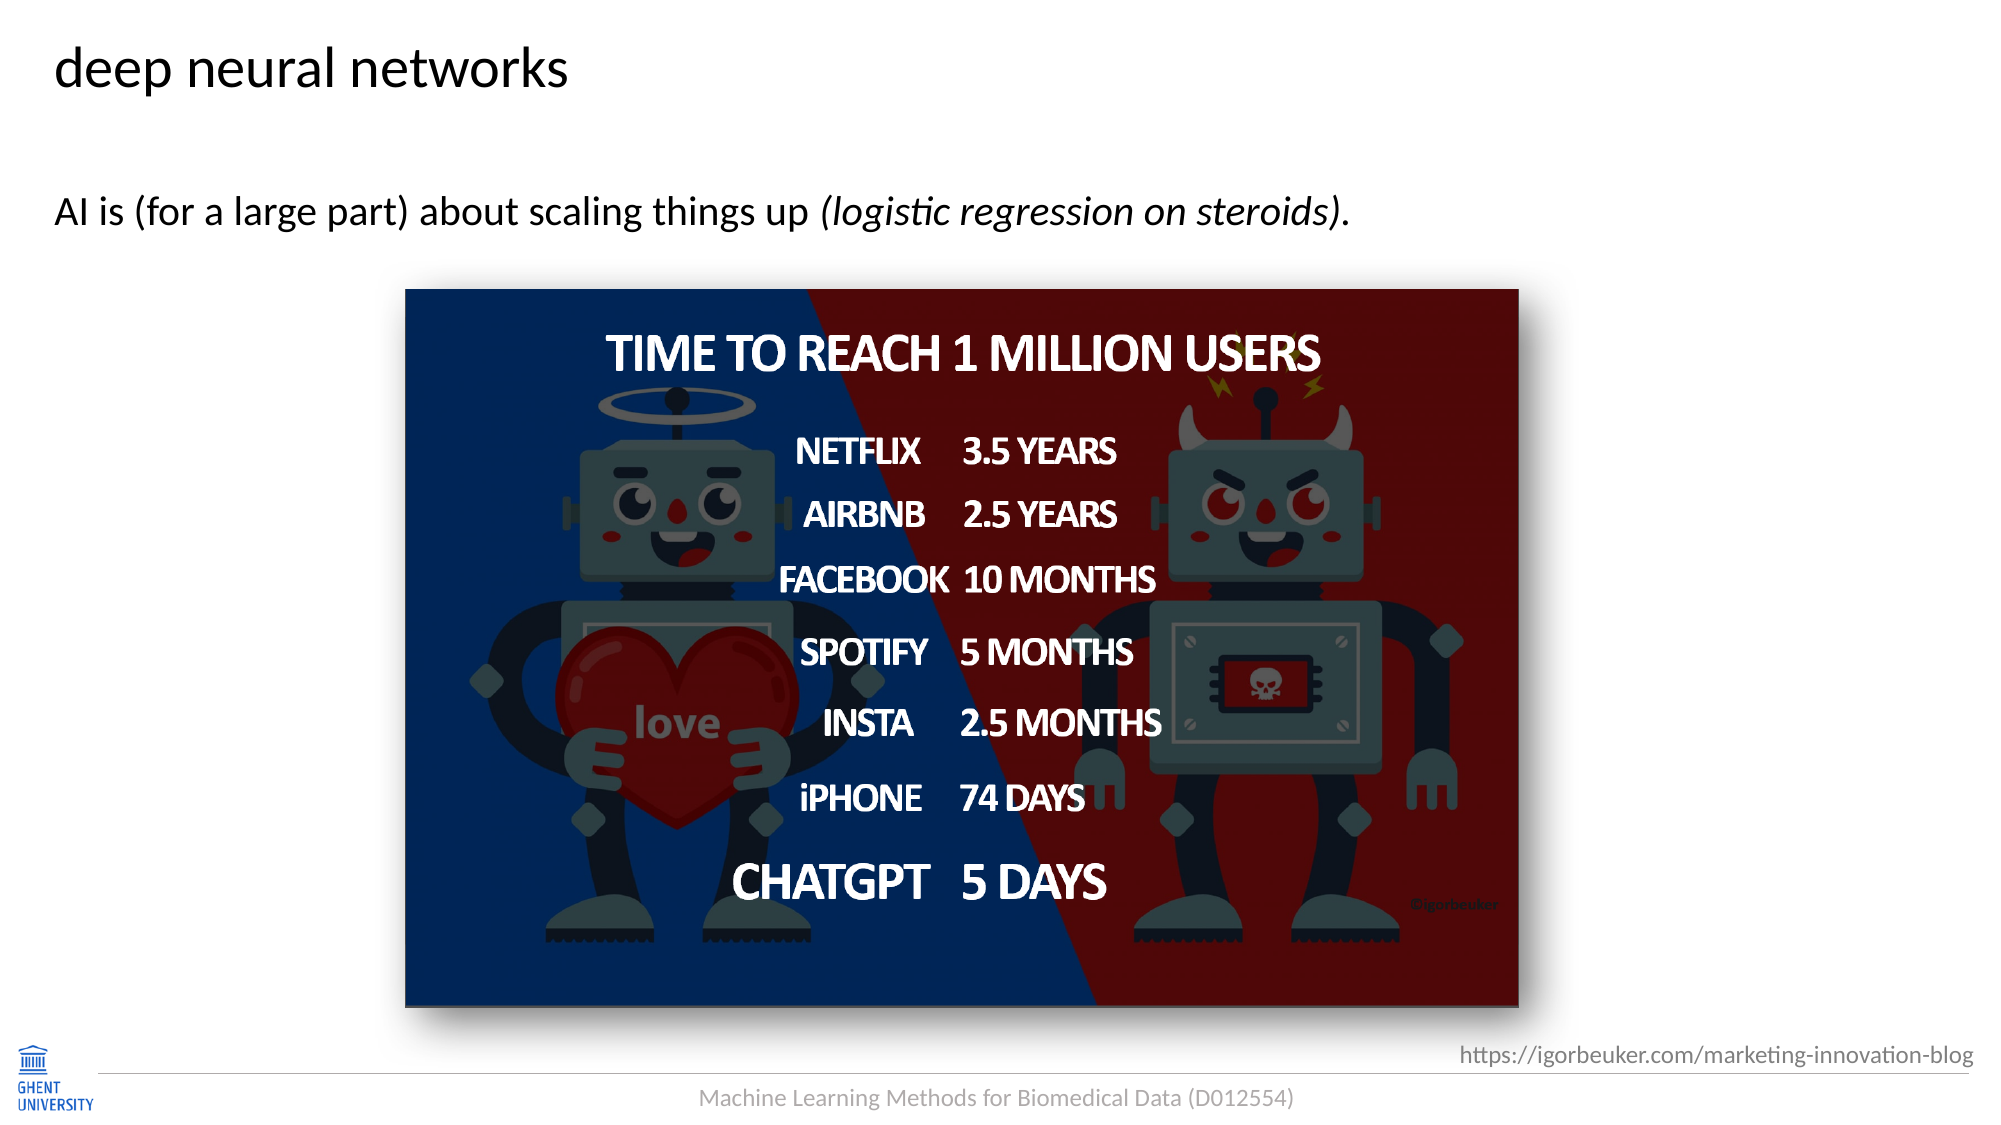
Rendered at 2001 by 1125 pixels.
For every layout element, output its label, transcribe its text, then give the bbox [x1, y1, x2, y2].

picture [10, 1031, 101, 1118]
text_box https://igorbeuker.com/marketing-innovation-blog [139, 1031, 1990, 1074]
text_box deep neural networks [39, 21, 1967, 107]
text_box Machine Learning Methods for Biomedical Data (D012554) [10, 1074, 1990, 1120]
text_box AI is (for a large part) about scaling things up (logistic regression on steroids). [39, 176, 1884, 942]
picture [404, 289, 1519, 1008]
